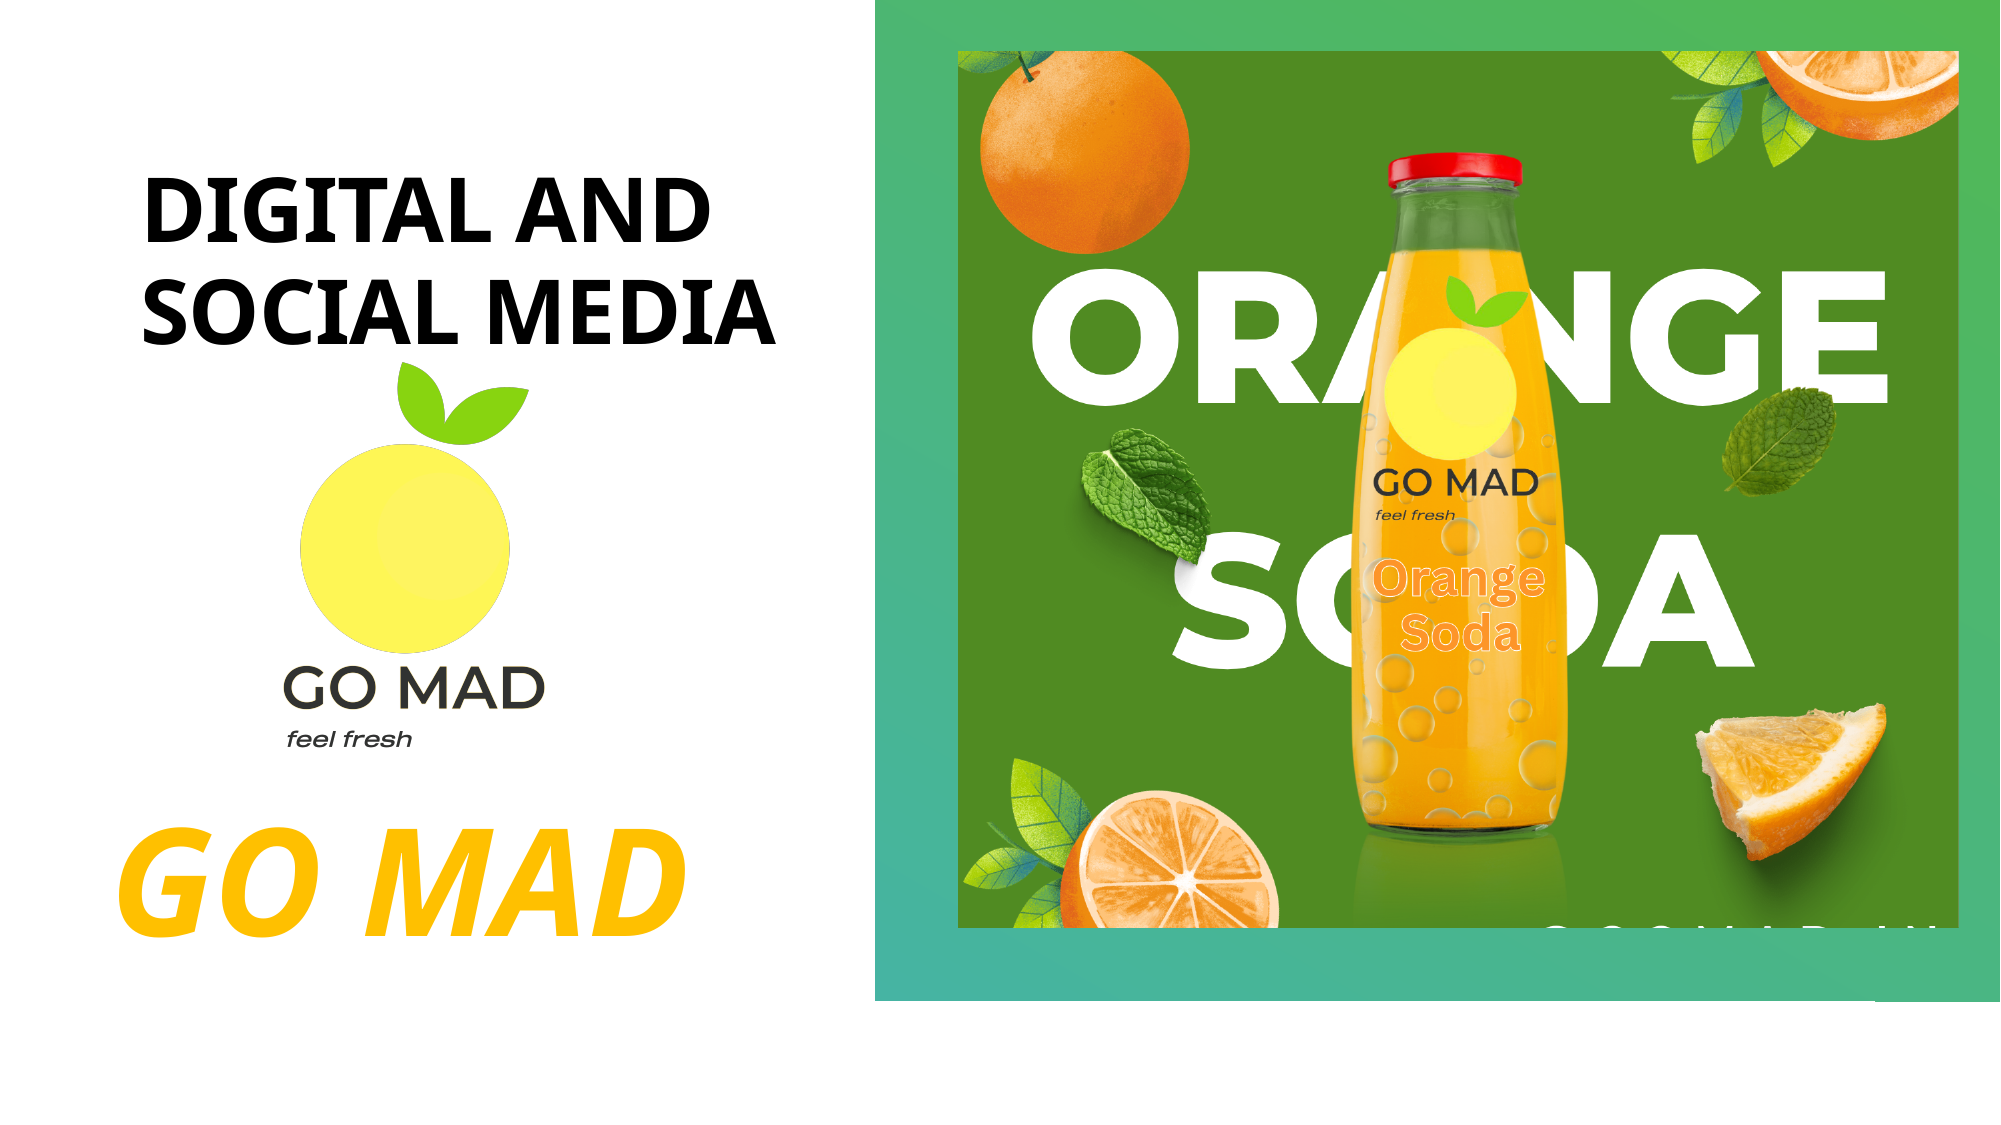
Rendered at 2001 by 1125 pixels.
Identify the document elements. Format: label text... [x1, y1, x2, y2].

picture [167, 350, 672, 854]
picture [958, 51, 1959, 928]
title DIGITAL AND SOCIAL MEDIA [125, 137, 802, 388]
subtitle GO MAD [95, 769, 832, 974]
